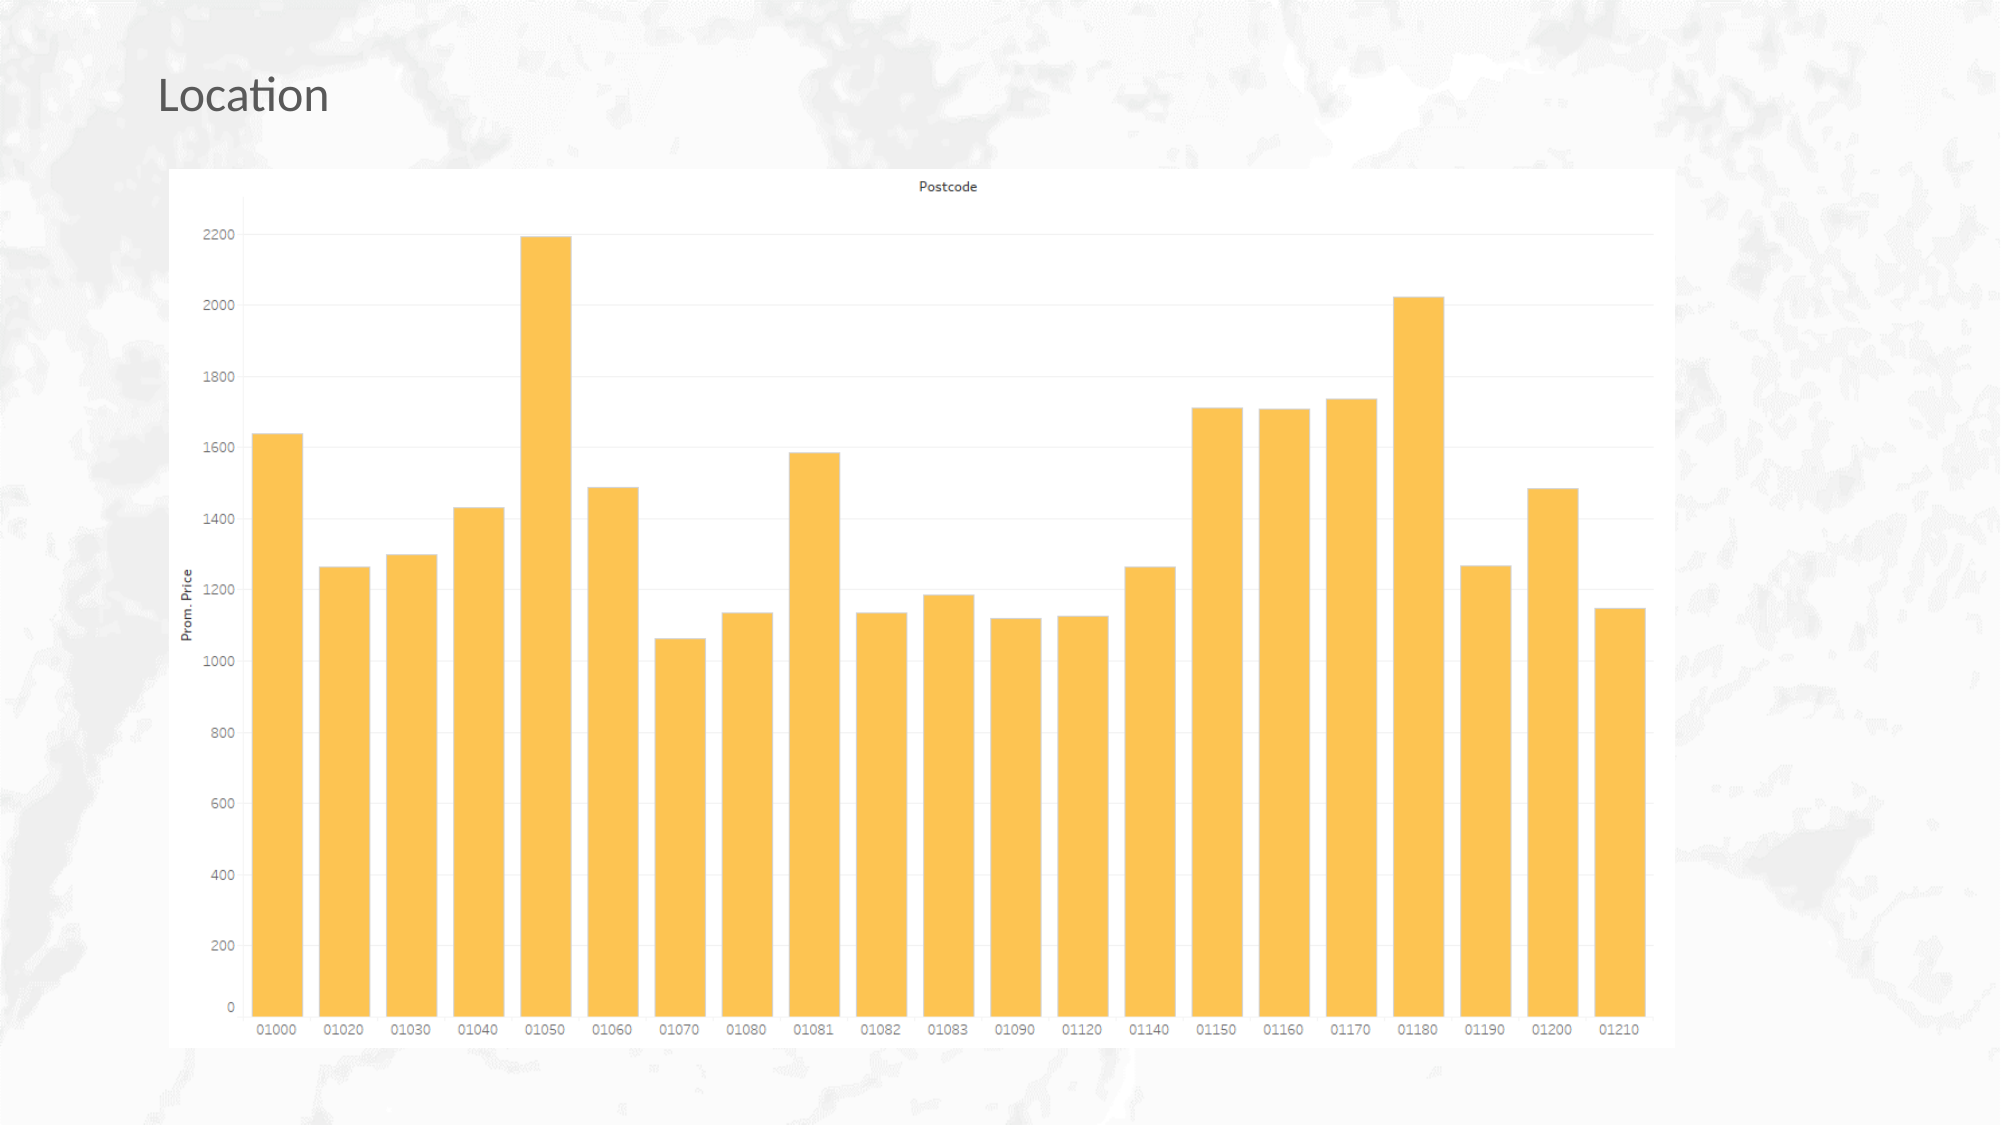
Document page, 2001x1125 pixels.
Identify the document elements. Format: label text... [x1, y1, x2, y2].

picture [0, 0, 2001, 1125]
text_box Location [143, 53, 769, 130]
